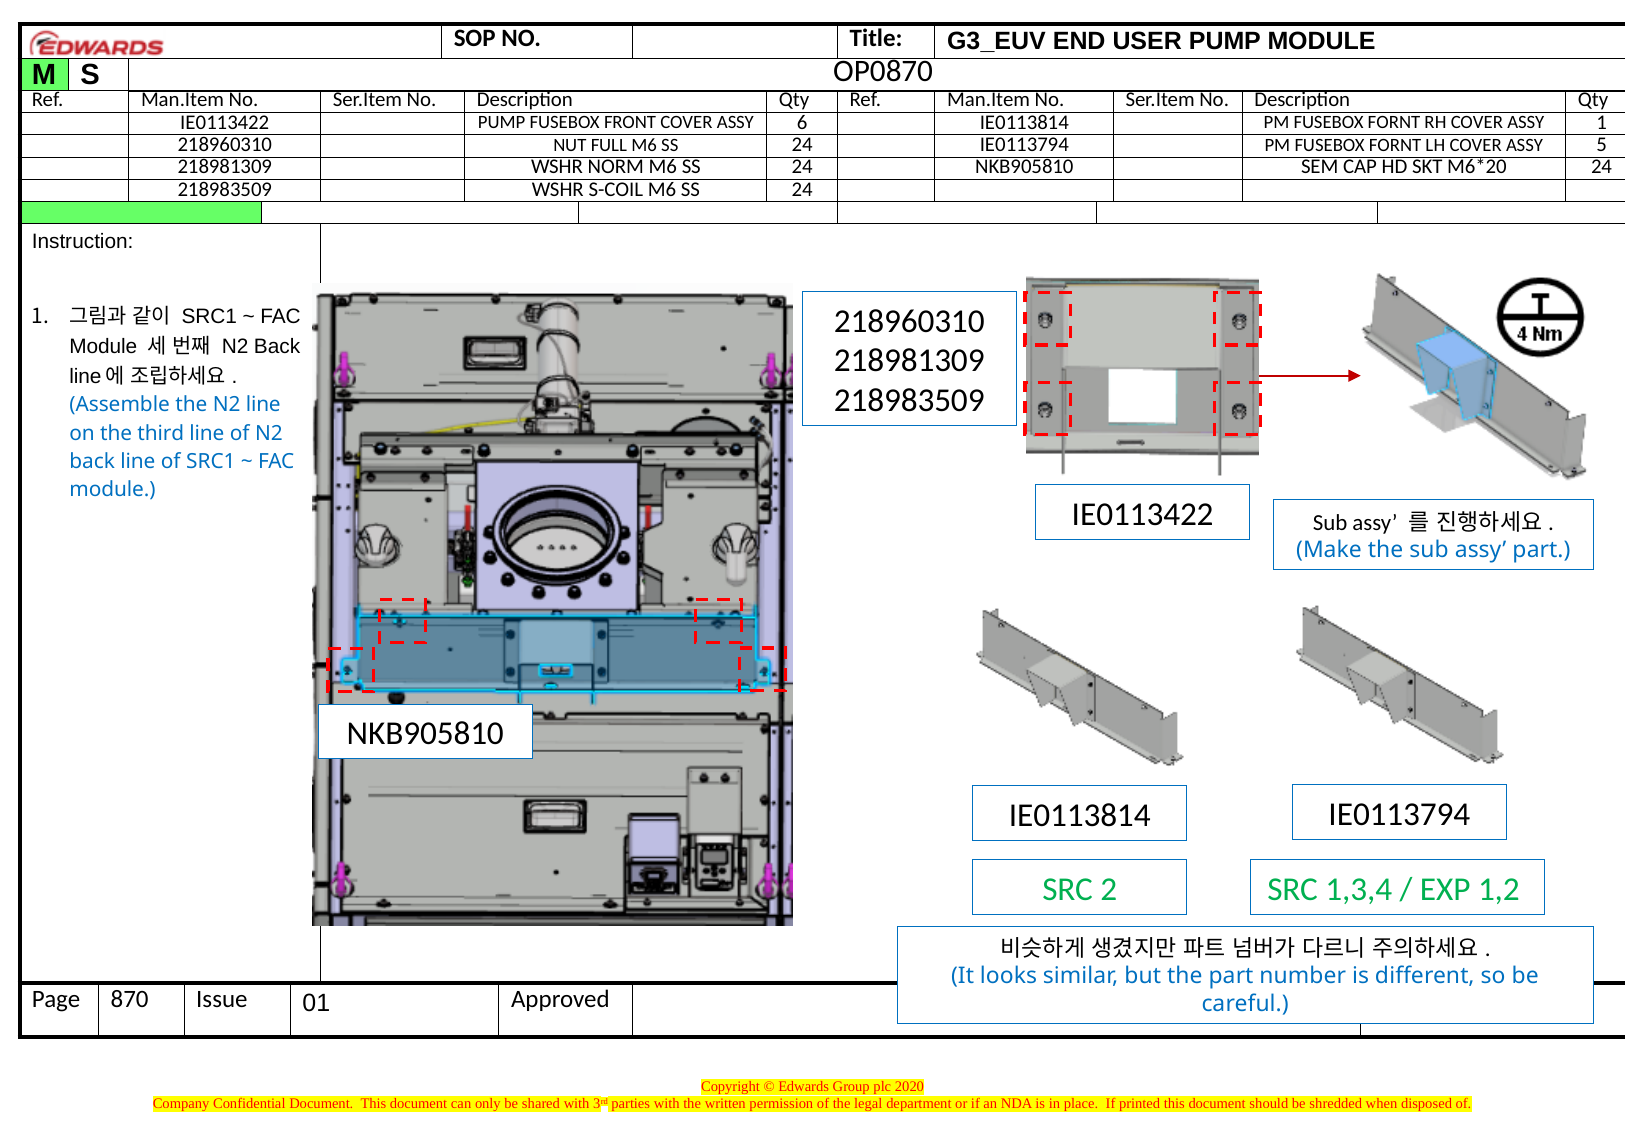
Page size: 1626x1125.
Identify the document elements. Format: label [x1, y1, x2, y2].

table_cell [321, 224, 1625, 981]
table_cell [465, 135, 766, 157]
text_box [1292, 784, 1507, 840]
table_cell [935, 135, 1113, 157]
table_header [838, 26, 934, 58]
table_cell [633, 985, 1360, 1035]
picture [29, 28, 166, 58]
table_cell [1566, 92, 1625, 112]
table_cell [262, 202, 578, 223]
table_cell [22, 985, 98, 1035]
table_cell [69, 59, 128, 90]
table_cell [1566, 180, 1625, 201]
table_header [442, 26, 632, 58]
text_box [1035, 484, 1250, 540]
table_cell [1566, 135, 1625, 157]
picture [972, 598, 1187, 773]
table_cell [1114, 113, 1242, 134]
table_cell [499, 985, 632, 1035]
table_cell [1243, 158, 1565, 179]
table_cell [1243, 180, 1565, 201]
table_header [22, 26, 441, 58]
table_cell [129, 180, 320, 201]
table_cell [1114, 135, 1242, 157]
text_box [1250, 859, 1545, 915]
table_cell [129, 113, 320, 134]
table_cell [767, 158, 837, 179]
table_cell [1114, 92, 1242, 112]
table_header [633, 26, 837, 58]
picture [1026, 269, 1259, 482]
table_cell [22, 180, 128, 201]
table_cell [465, 92, 766, 112]
table_cell [22, 158, 128, 179]
text_box [37, 1069, 1588, 1120]
table_cell [1243, 135, 1565, 157]
table_cell [22, 113, 128, 134]
table_cell [129, 59, 1625, 90]
text_box [802, 291, 1017, 426]
table_cell [321, 92, 464, 112]
table_cell [129, 92, 320, 112]
table_cell [1097, 202, 1377, 223]
text_box [1273, 499, 1594, 570]
table_cell [767, 92, 837, 112]
table_cell [1378, 202, 1625, 223]
text_box [972, 785, 1187, 841]
table_cell [579, 202, 837, 223]
table_header [935, 26, 1625, 58]
picture [1292, 595, 1507, 770]
table_cell [22, 224, 320, 981]
table_cell [838, 113, 934, 134]
table_cell [838, 135, 934, 157]
table_cell [99, 985, 184, 1035]
table_cell [838, 158, 934, 179]
table_cell [838, 92, 934, 112]
table_cell [935, 158, 1113, 179]
table_cell [1114, 180, 1242, 201]
table_cell [838, 180, 934, 201]
table_cell [465, 113, 766, 134]
table_cell [935, 180, 1113, 201]
table_cell [129, 135, 320, 157]
table_cell [321, 158, 464, 179]
table_cell [838, 202, 1096, 223]
text_box [897, 926, 1594, 1024]
table_cell [1243, 92, 1565, 112]
picture [1360, 269, 1606, 482]
table_cell [321, 113, 464, 134]
text_box [972, 859, 1187, 915]
table_cell [22, 202, 261, 223]
table_cell [767, 113, 837, 134]
table_cell [22, 59, 68, 90]
table_cell [1114, 158, 1242, 179]
table_cell [129, 158, 320, 179]
table_cell [767, 180, 837, 201]
table_cell [1361, 985, 1625, 1035]
table_cell [22, 135, 128, 157]
table_cell [185, 985, 290, 1035]
table_cell [767, 135, 837, 157]
table_cell [22, 91, 128, 112]
table_cell [321, 180, 464, 201]
table_cell [291, 985, 498, 1035]
table_cell [1566, 113, 1625, 134]
picture [312, 283, 793, 927]
table_cell [465, 158, 766, 179]
table_cell [465, 180, 766, 201]
table_cell [935, 113, 1113, 134]
table_cell [1243, 113, 1565, 134]
table_cell [321, 135, 464, 157]
table_cell [1566, 158, 1625, 179]
table_cell [935, 92, 1113, 112]
